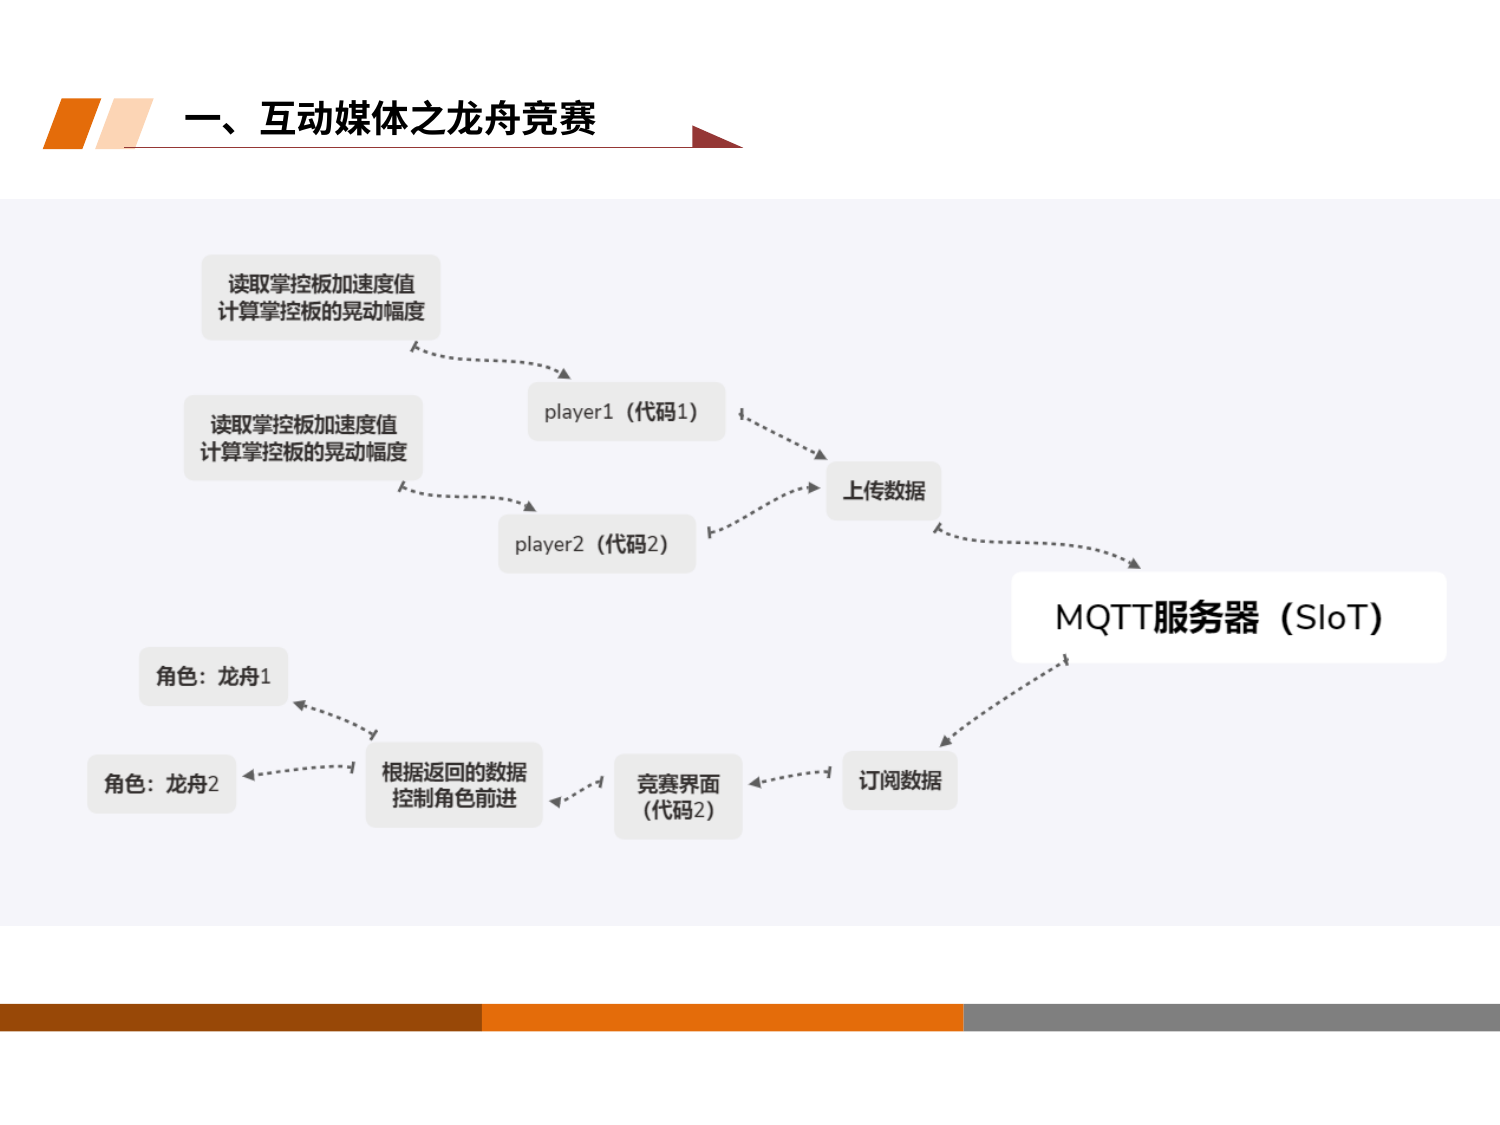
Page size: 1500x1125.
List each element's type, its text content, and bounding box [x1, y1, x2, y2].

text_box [124, 125, 744, 148]
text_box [0, 1003, 1500, 1032]
text_box [95, 98, 154, 150]
picture [0, 198, 1500, 926]
text_box 一、互动媒体之龙舟竞赛 [169, 87, 735, 123]
text_box [42, 98, 102, 150]
